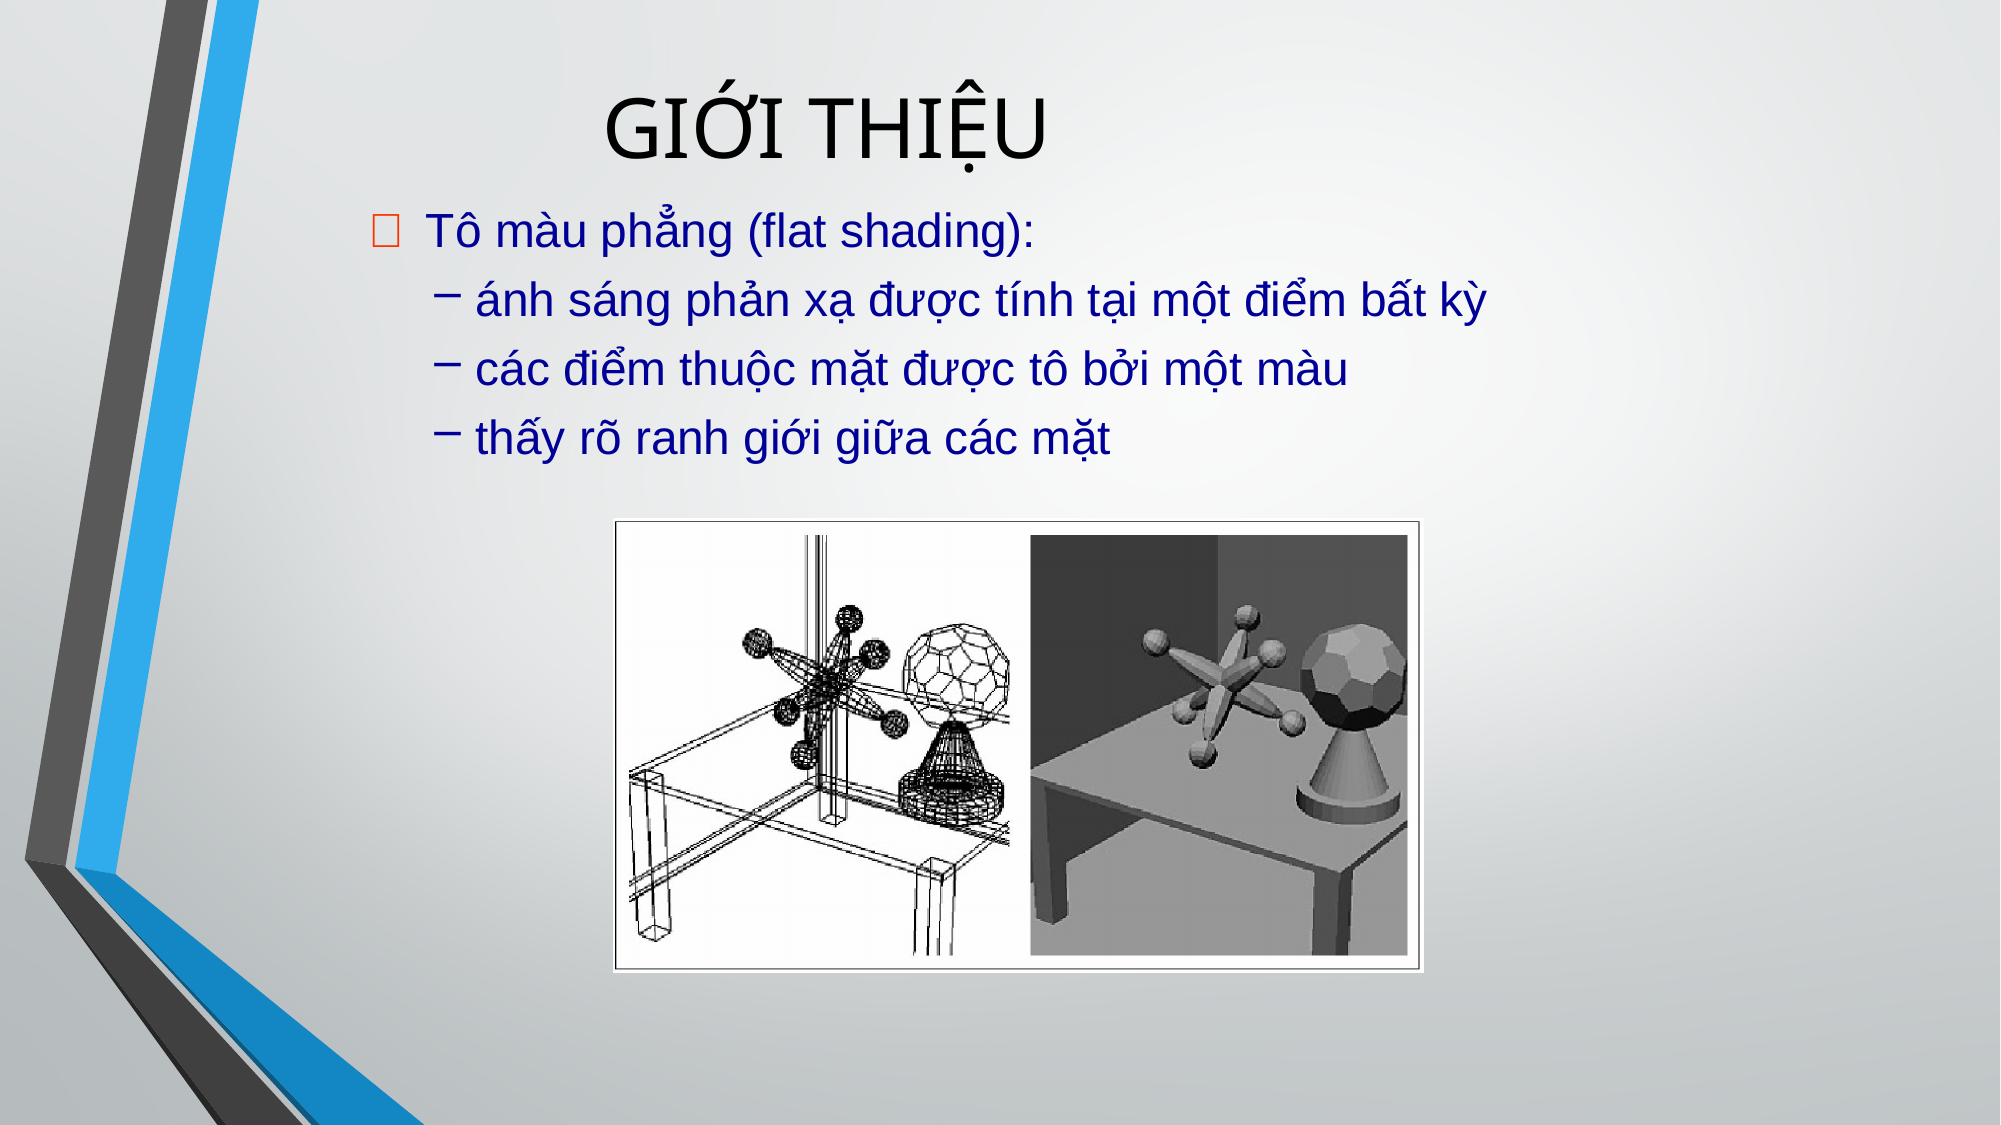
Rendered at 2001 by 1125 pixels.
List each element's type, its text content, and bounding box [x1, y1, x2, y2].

text_box  Tô màu phẳng (flat shading): ánh sáng phản xạ được tính tại một điểm bất kỳ các điểm thuộc mặt được tô bởi một màu thấy rõ ranh giới giữa các mặt [366, 186, 1495, 465]
title GIỚI THIỆU [483, 29, 1170, 186]
picture [613, 518, 1424, 973]
